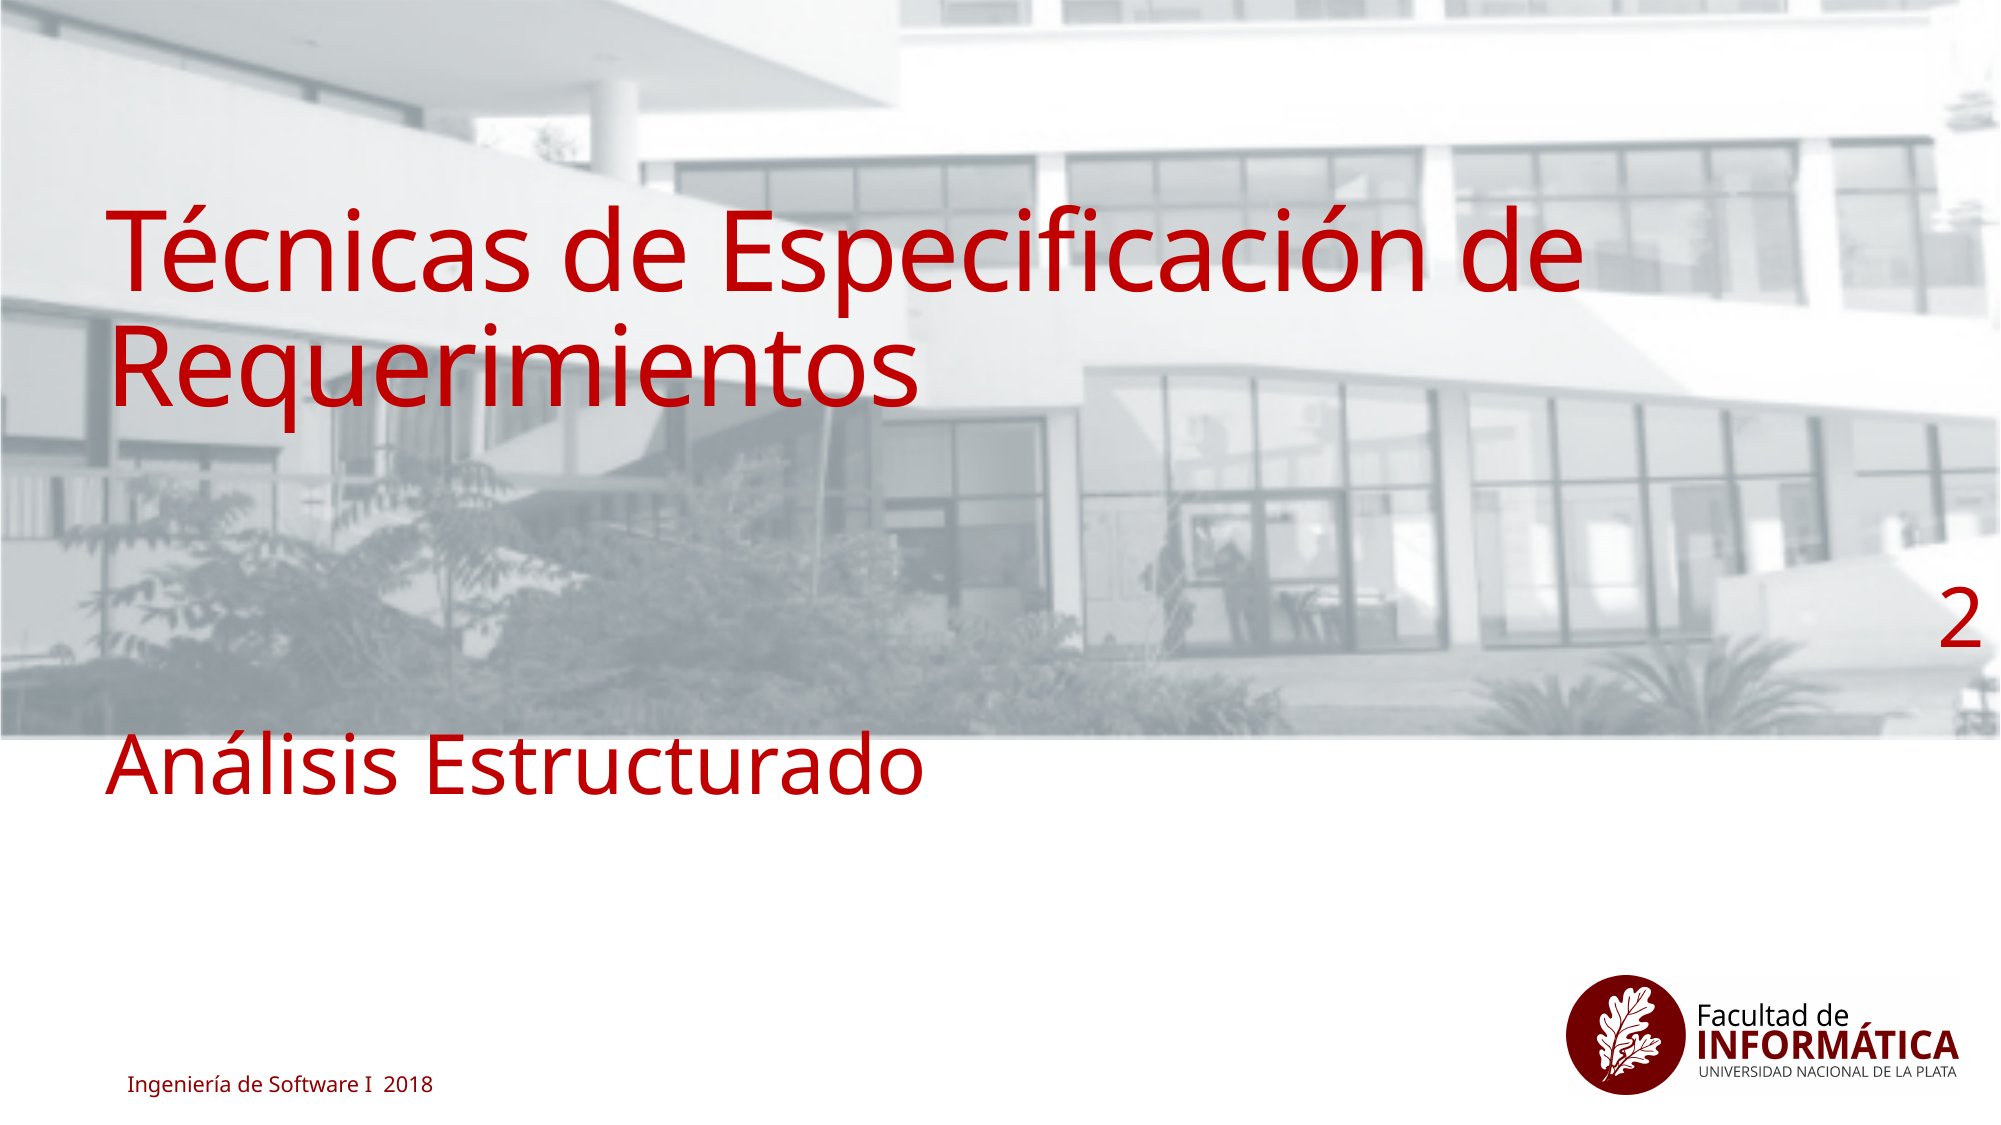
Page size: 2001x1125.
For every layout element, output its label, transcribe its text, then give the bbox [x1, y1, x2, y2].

text_box Análisis Estructurado [90, 715, 1605, 803]
picture [1566, 975, 1959, 1095]
picture [0, 0, 2001, 740]
text_box <número> [1520, 456, 2000, 686]
text_box Técnicas de Especificación de Requerimientos [90, 336, 1859, 437]
text_box Ingeniería de Software I 2018 [112, 1063, 481, 1113]
